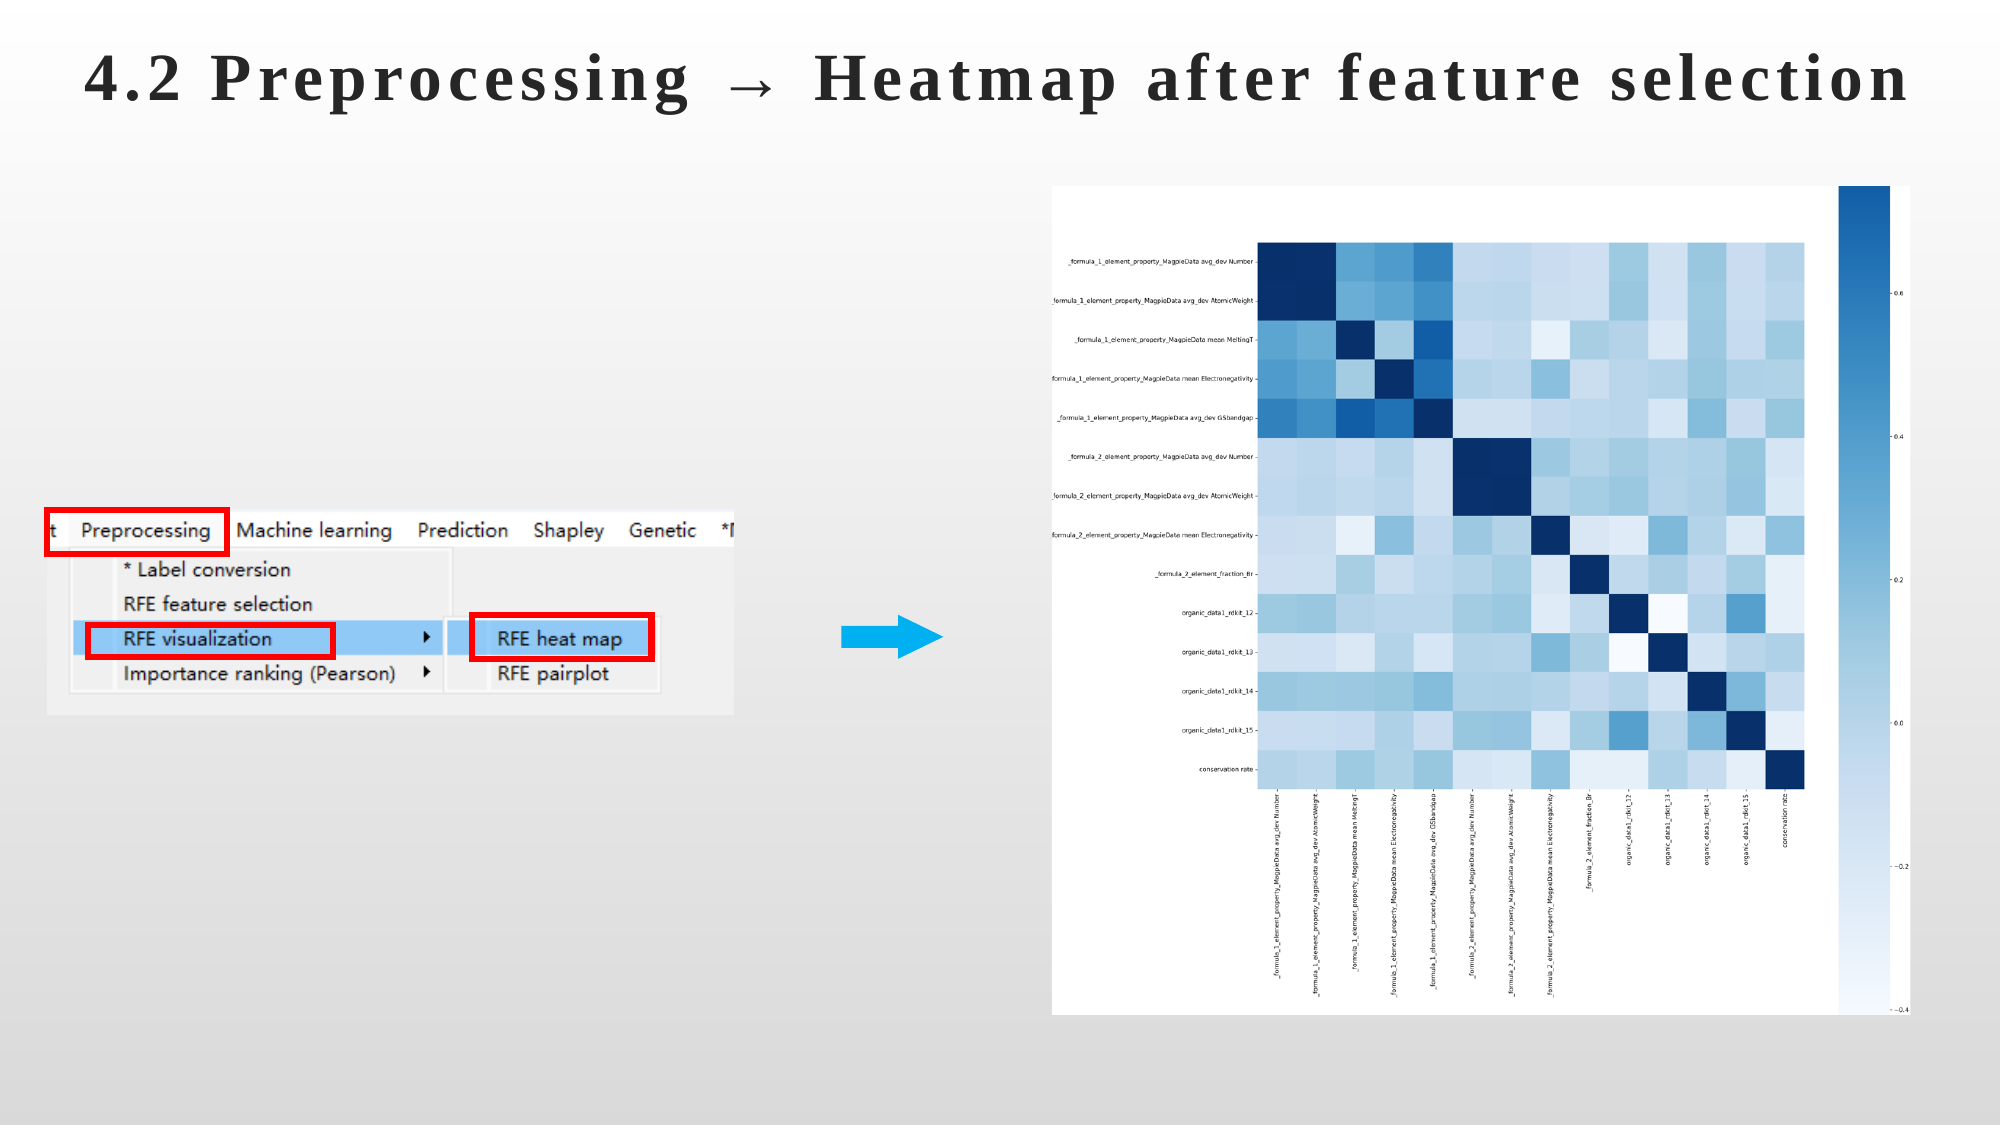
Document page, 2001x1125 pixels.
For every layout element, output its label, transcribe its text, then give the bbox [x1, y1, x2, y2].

title 4.2 Preprocessing → Heatmap after feature selection [69, 15, 1954, 132]
picture [47, 509, 734, 715]
picture [1051, 186, 1911, 1015]
text_box [840, 613, 946, 661]
